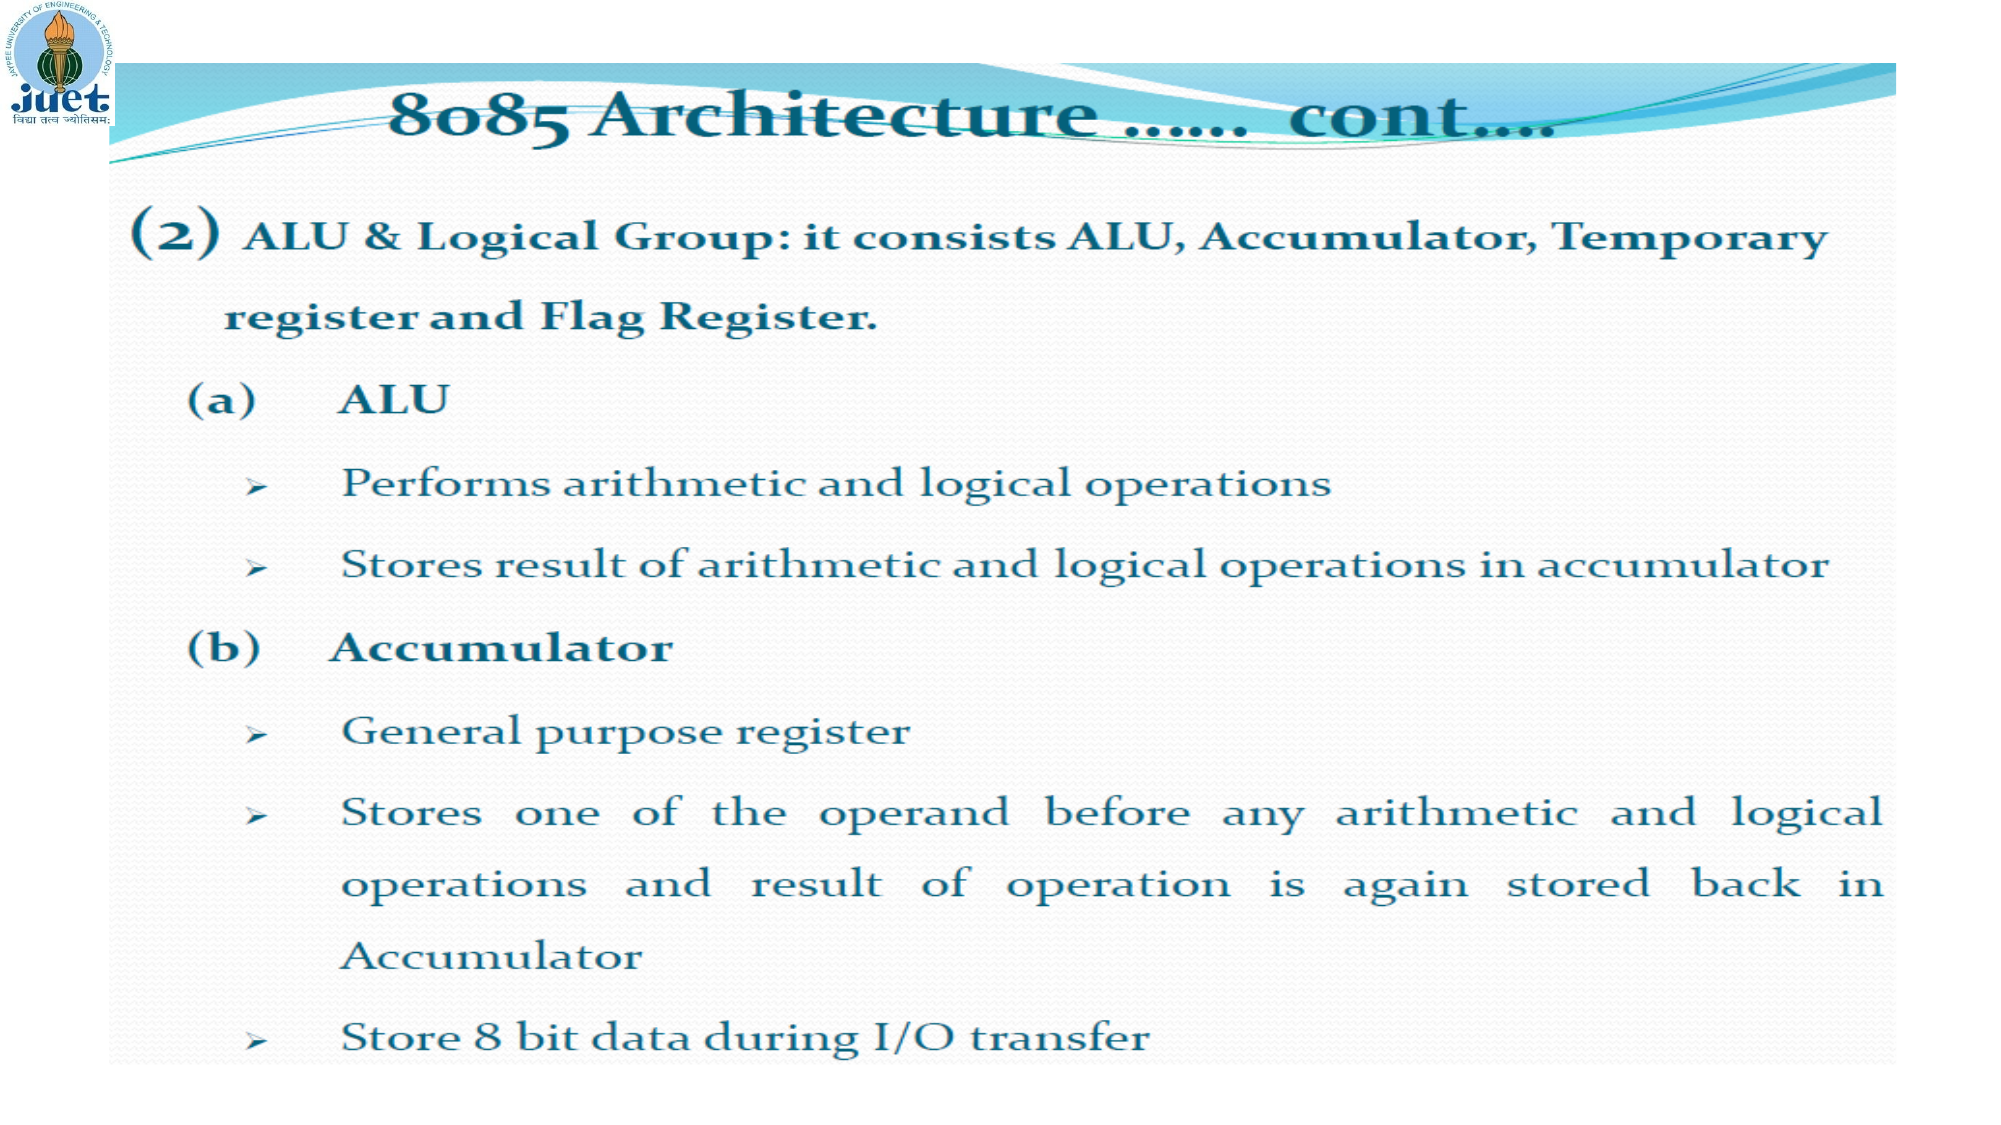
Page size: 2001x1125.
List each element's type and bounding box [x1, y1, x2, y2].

picture [0, 0, 1897, 1065]
